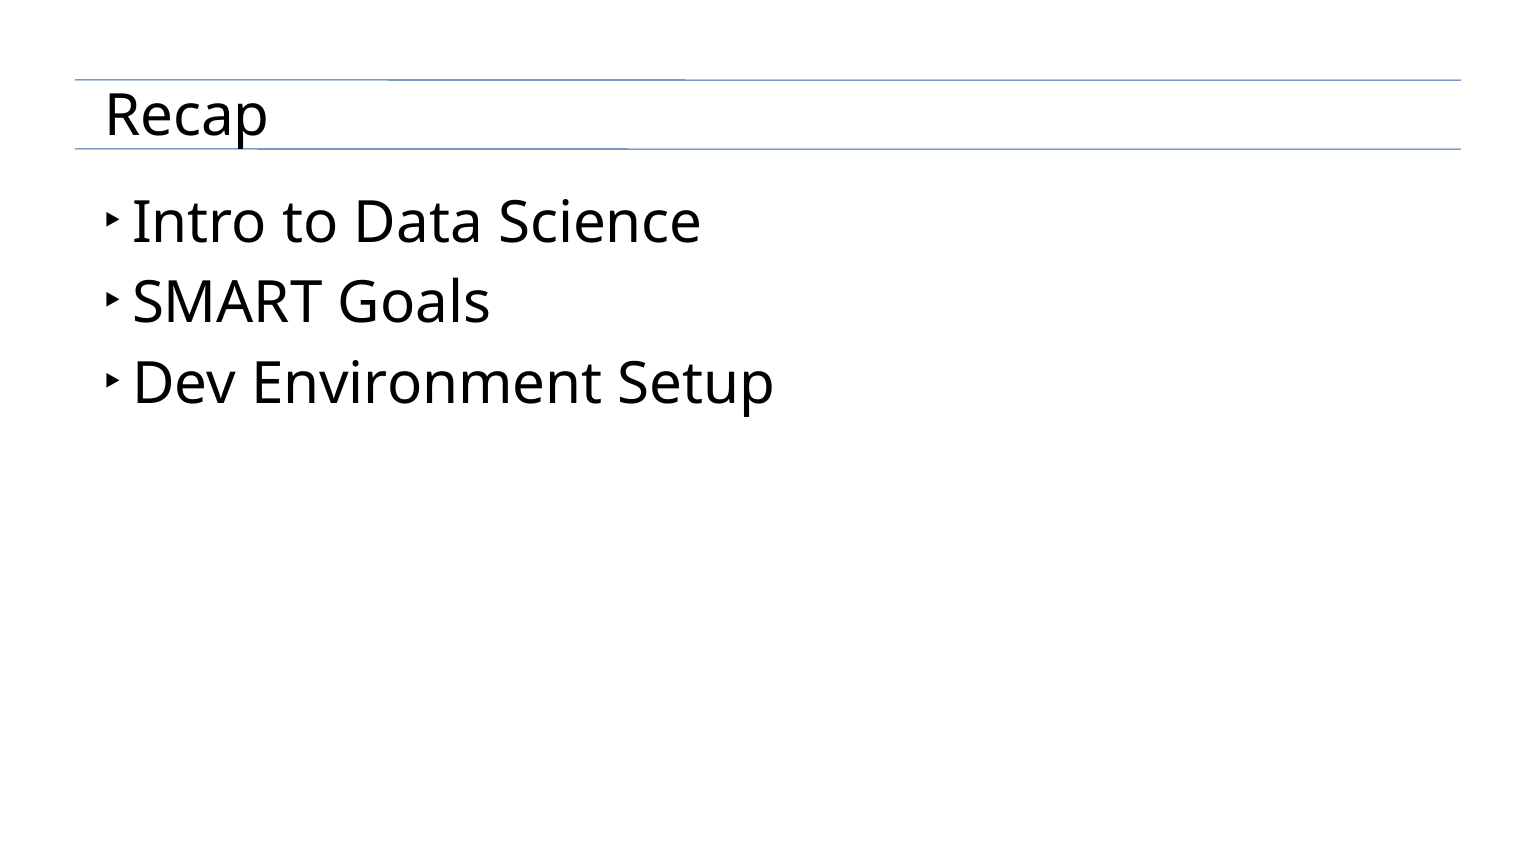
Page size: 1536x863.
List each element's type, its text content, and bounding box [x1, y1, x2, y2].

text_box Recap [89, 68, 381, 155]
text_box Intro to Data Science SMART Goals Dev Environment Setup [89, 176, 1442, 423]
